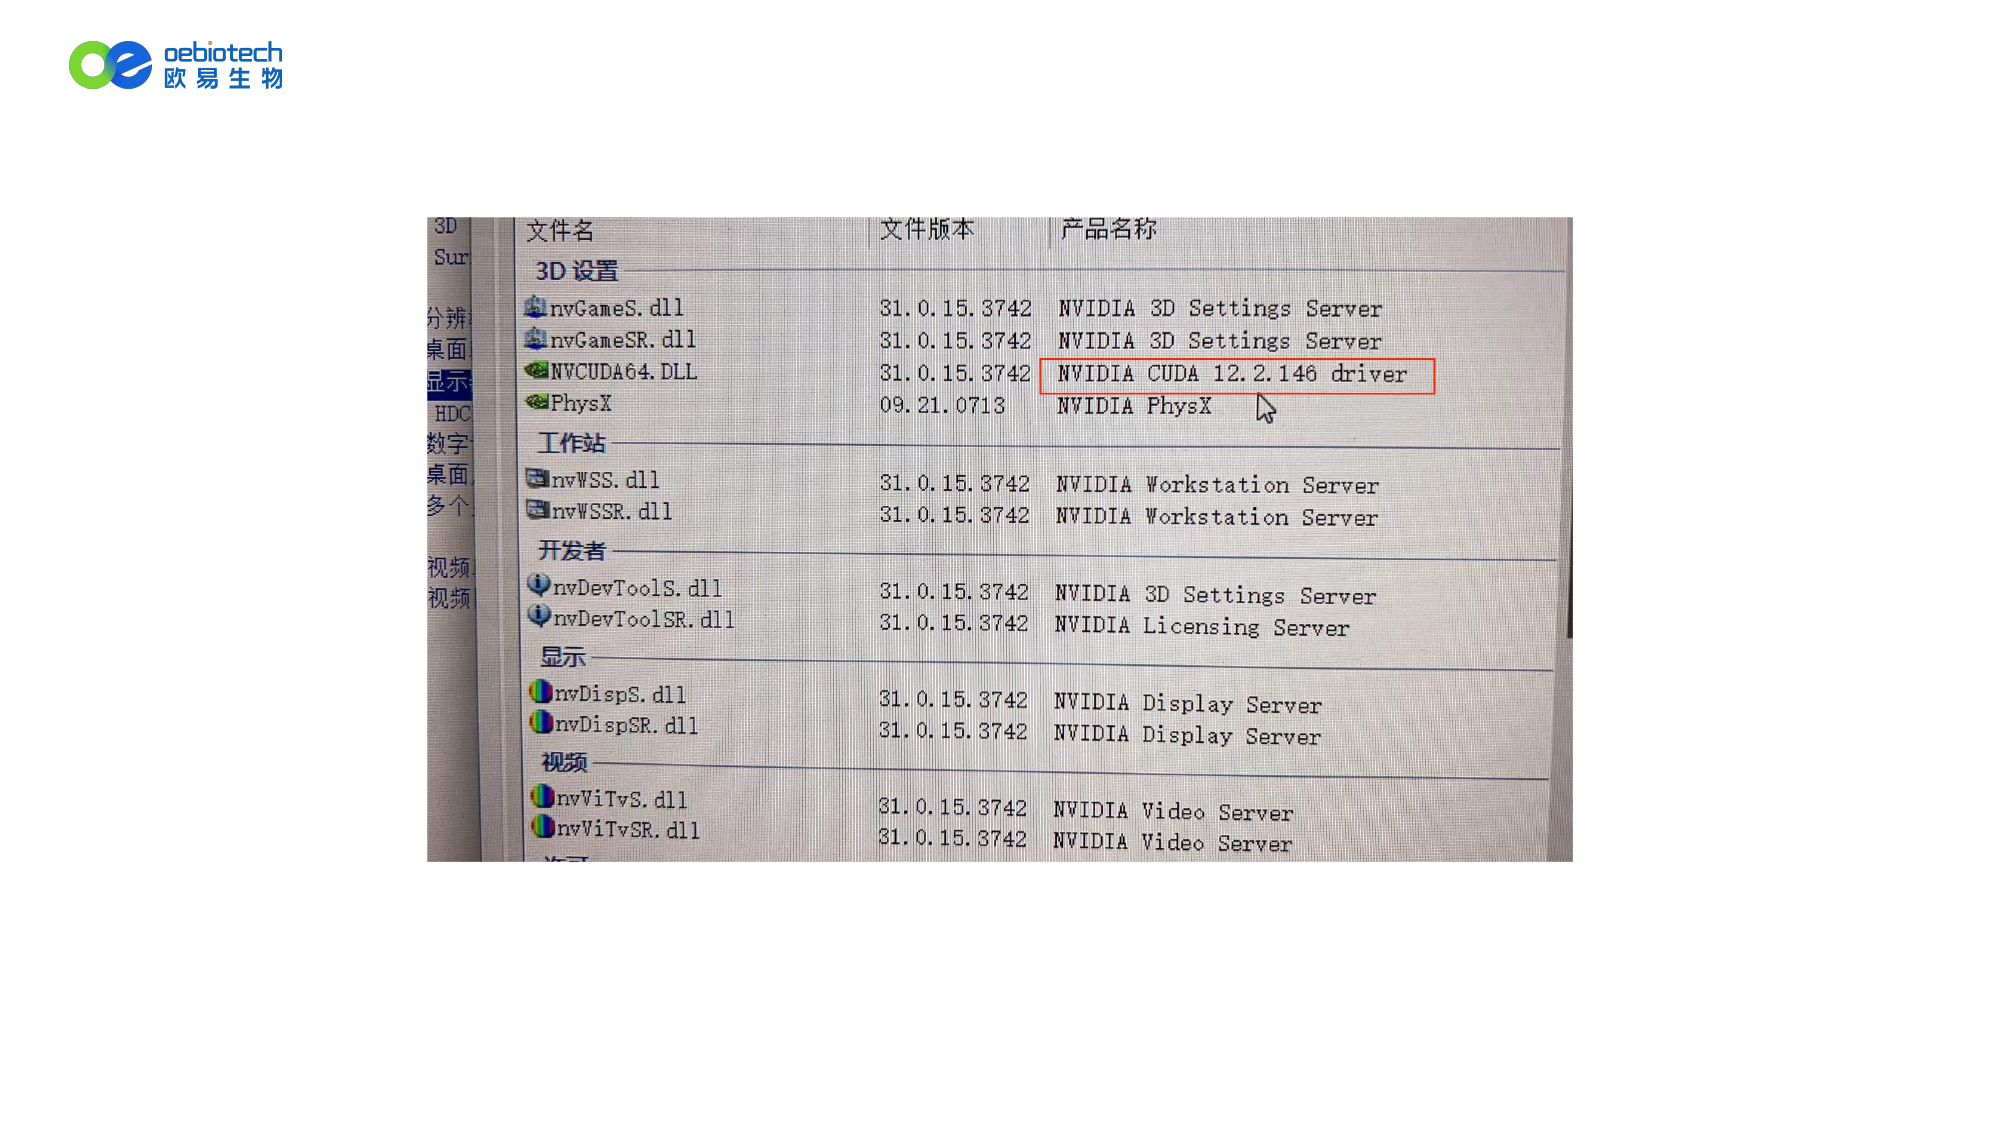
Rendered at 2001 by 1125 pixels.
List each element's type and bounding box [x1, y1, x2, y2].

picture [69, 41, 282, 89]
picture [427, 217, 1573, 862]
